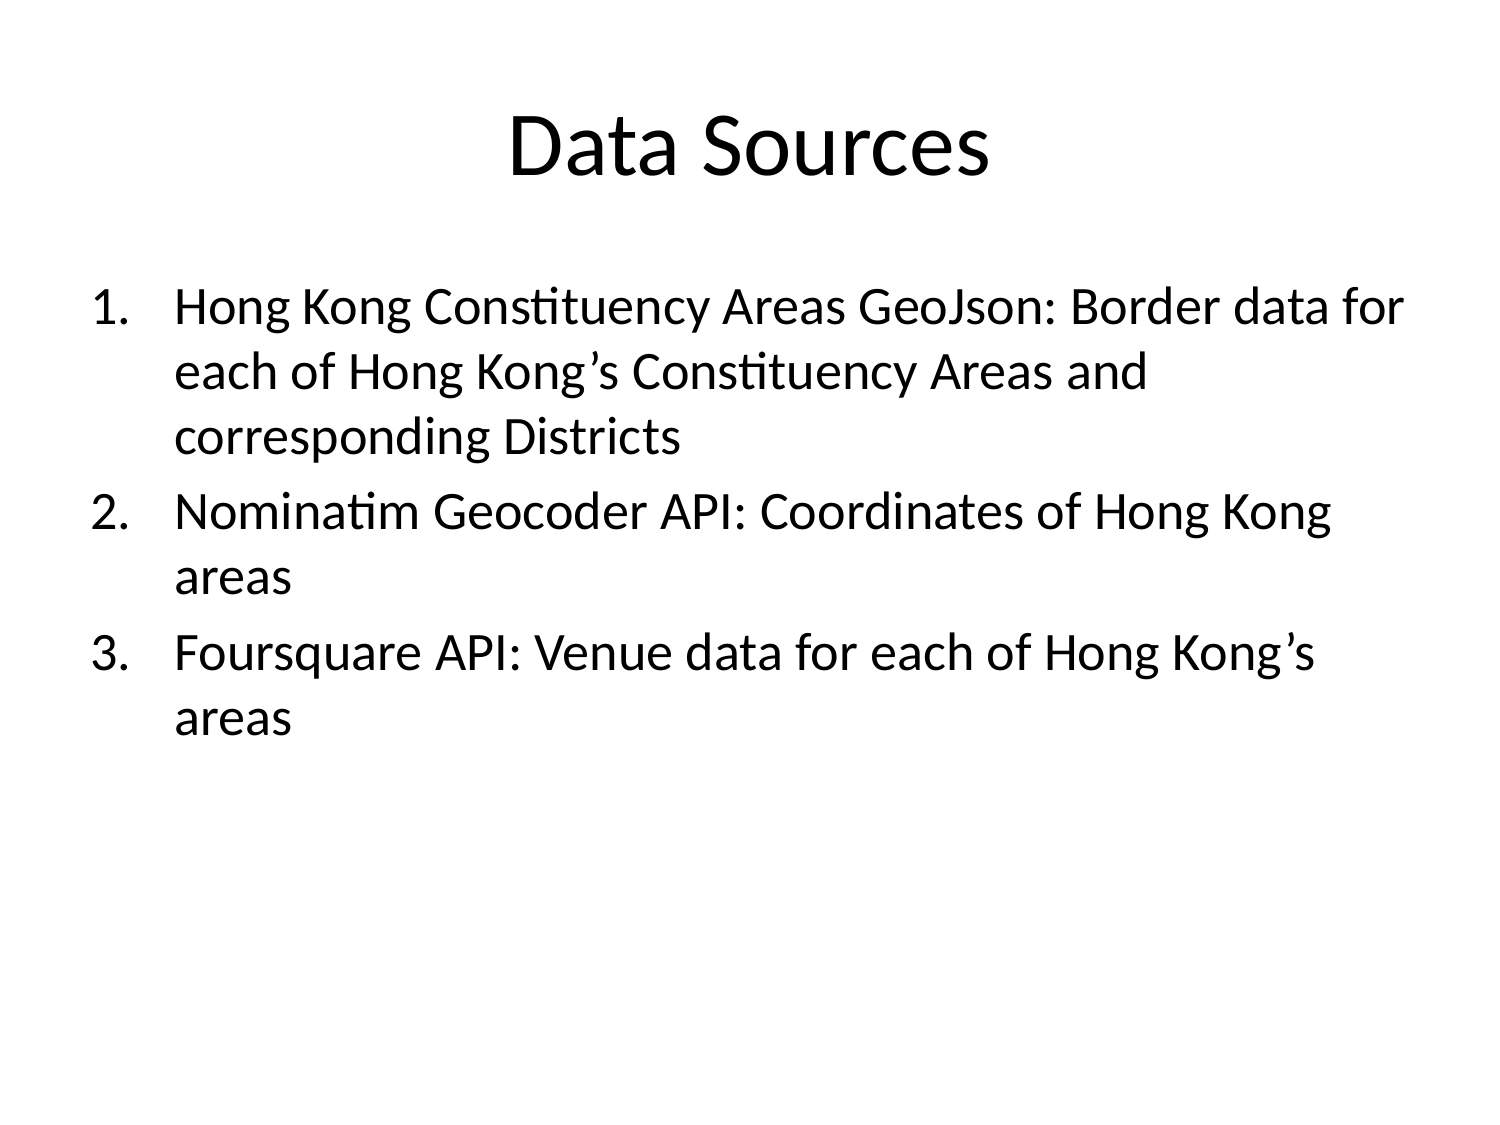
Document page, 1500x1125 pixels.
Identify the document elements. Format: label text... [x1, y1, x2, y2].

title Data Sources [75, 45, 1425, 233]
list Hong Kong Constituency Areas GeoJson: Border data for each of Hong Kong’s Constituency Areas and corresponding Districts Nominatim Geocoder API: Coordinates of Hong Kong areas Foursquare API: Venue data for each of Hong Kong’s areas [75, 262, 1425, 1005]
